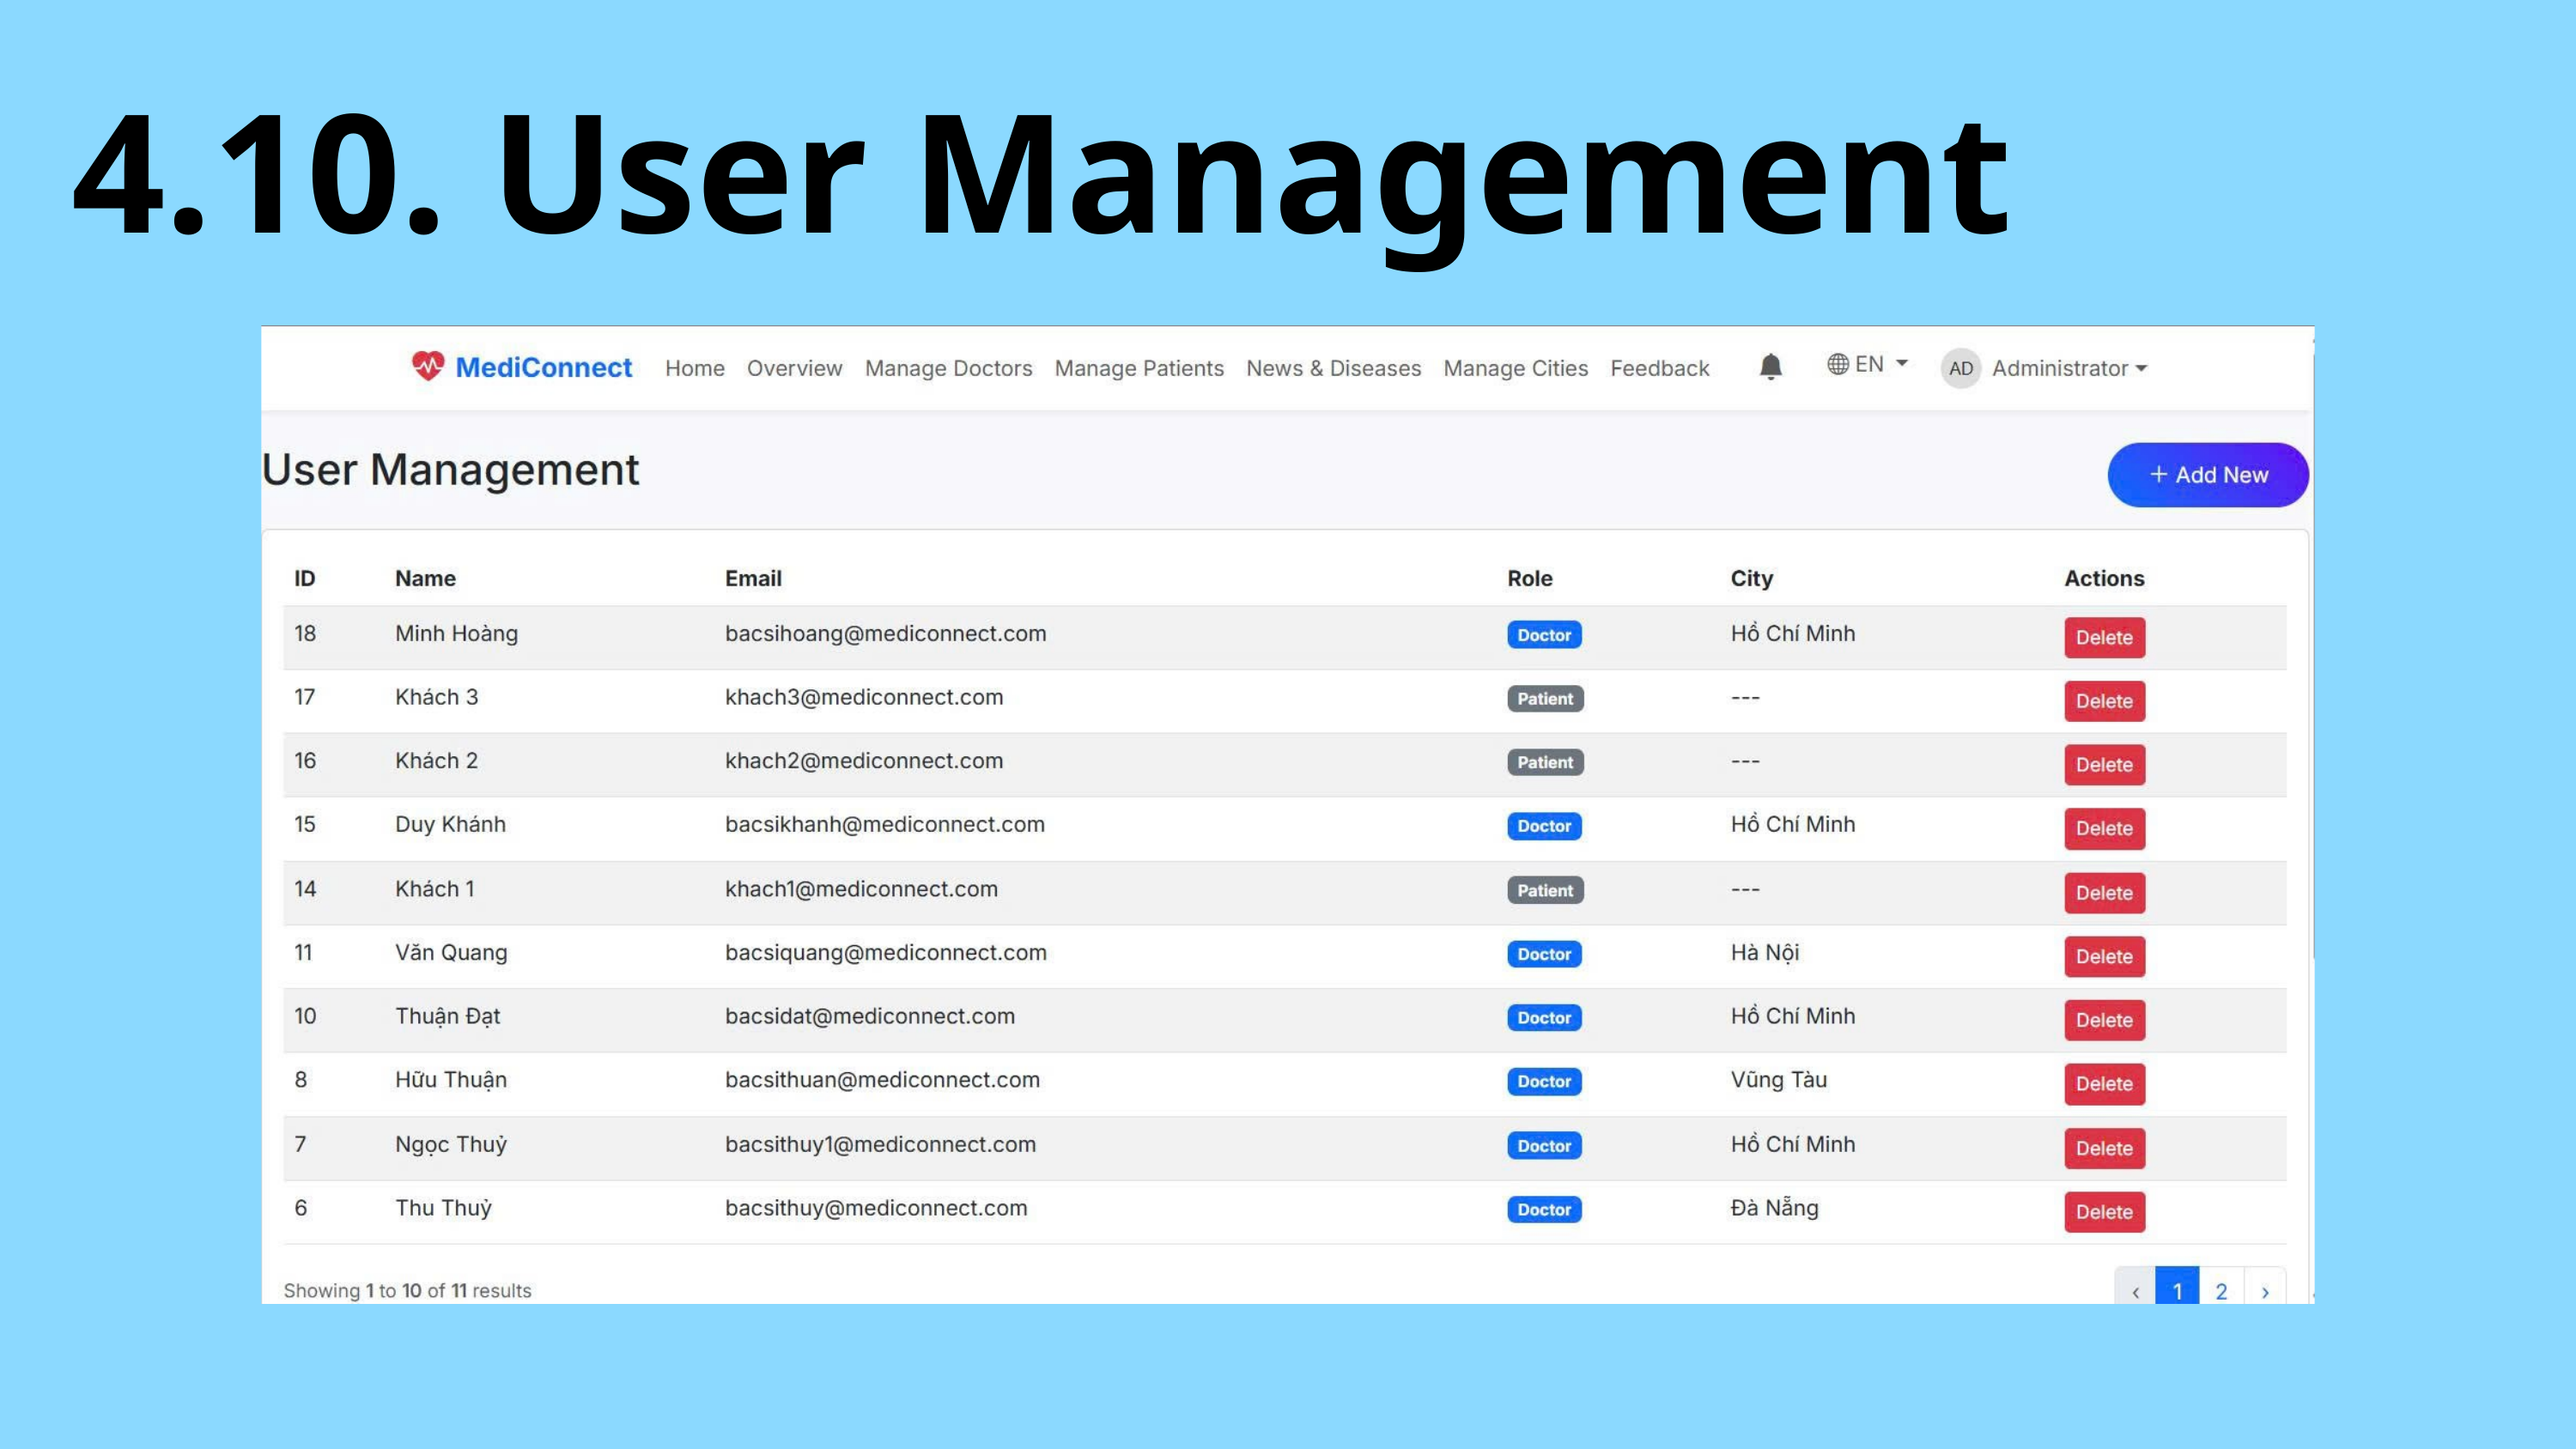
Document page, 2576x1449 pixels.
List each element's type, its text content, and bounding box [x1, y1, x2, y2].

text_box [261, 325, 2315, 1304]
text_box 4.10. User Management [0, 35, 2032, 267]
